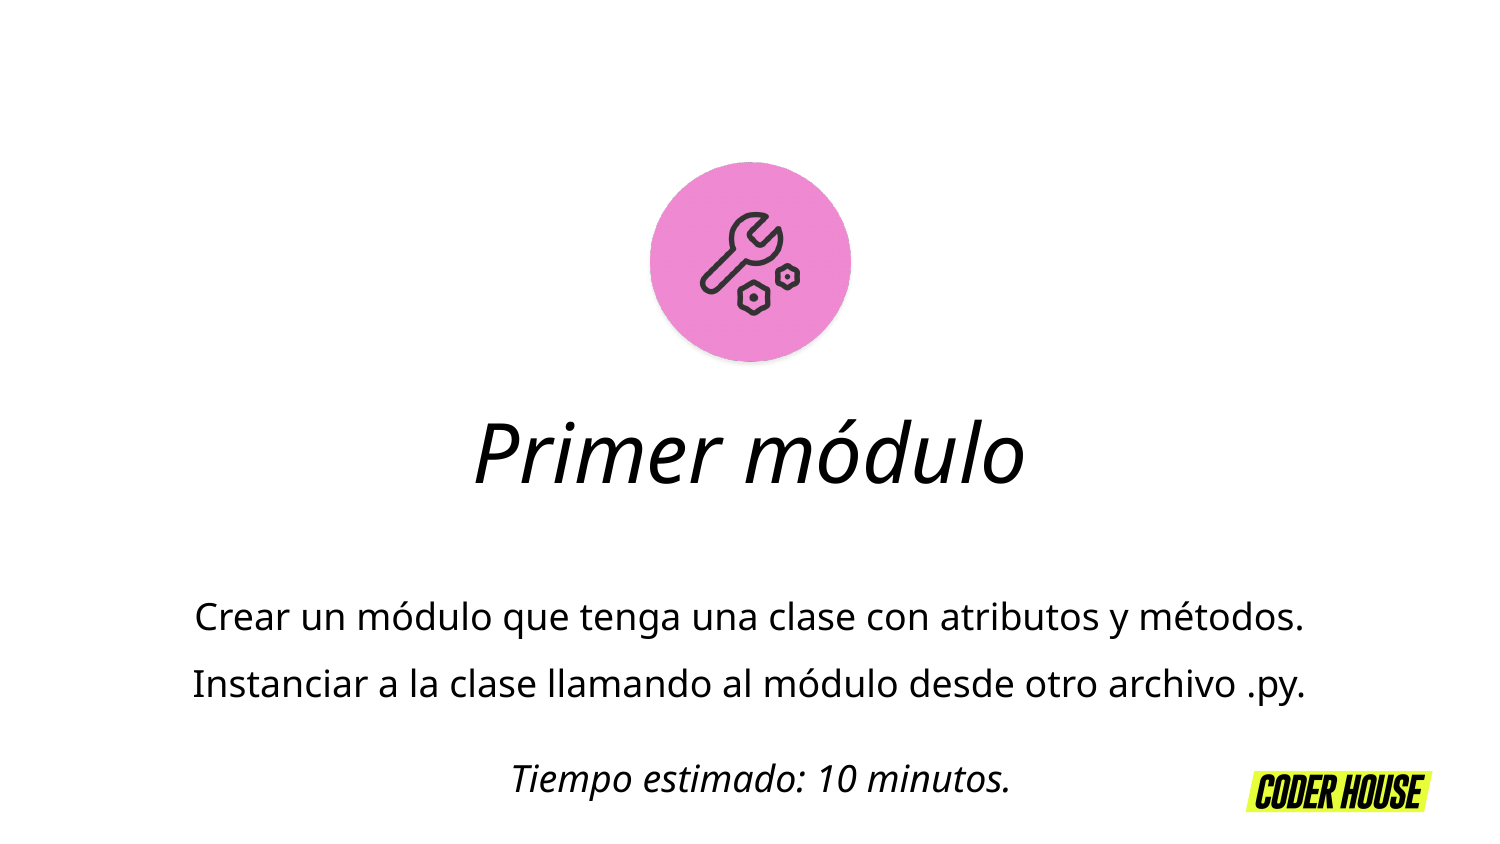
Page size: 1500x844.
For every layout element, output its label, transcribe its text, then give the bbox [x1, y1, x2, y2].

picture [636, 148, 864, 375]
text_box Tiempo estimado: 10 minutos. [449, 717, 1073, 815]
picture [1241, 764, 1437, 819]
text_box Primer módulo Crear un módulo que tenga una clase con atributos y métodos. Instanciar a la clase llamando al módulo desde otro archivo .py. [132, 385, 1368, 622]
